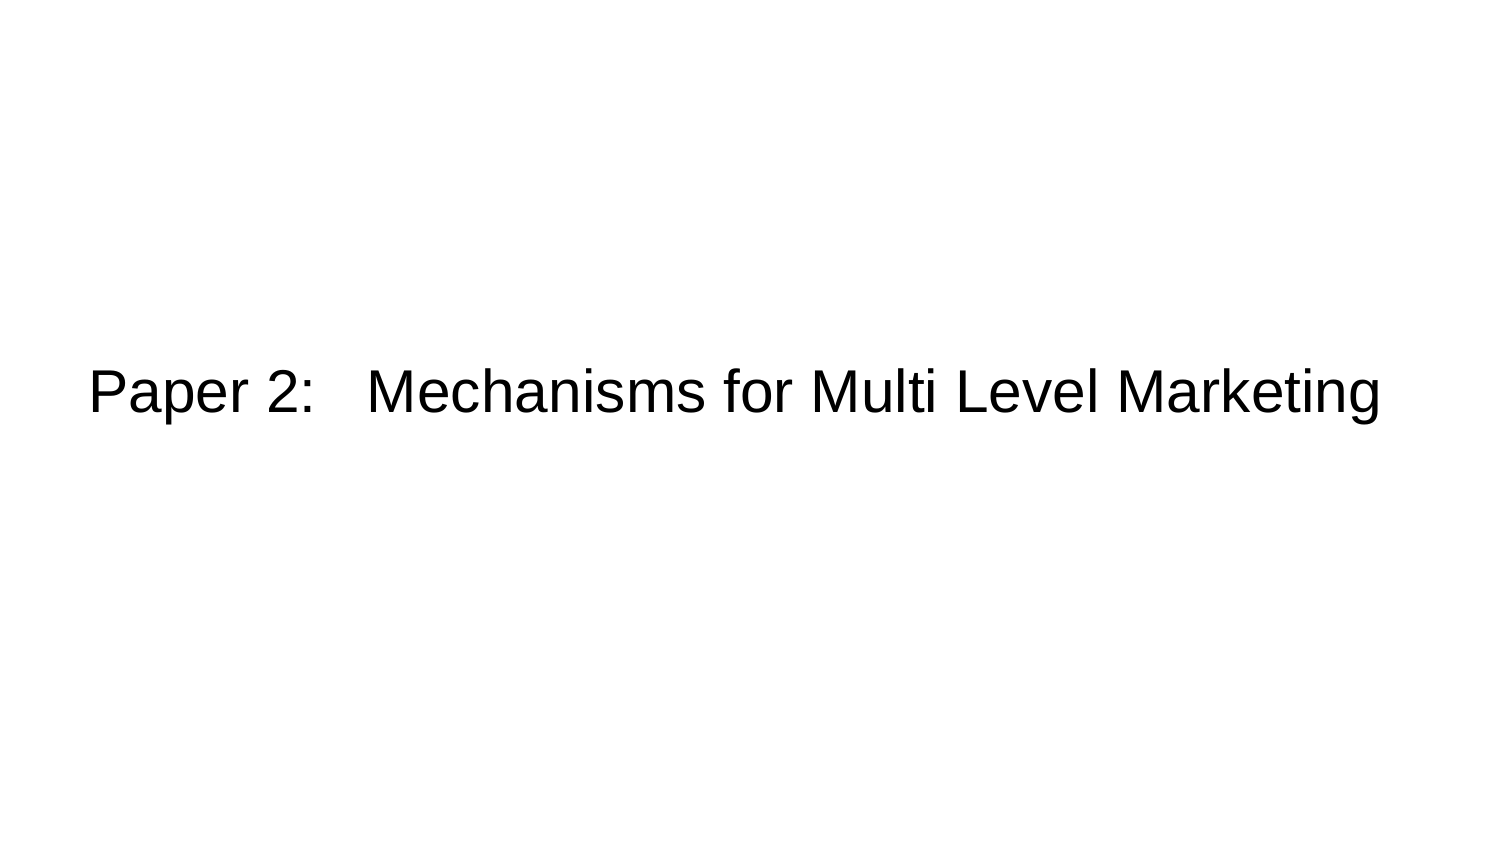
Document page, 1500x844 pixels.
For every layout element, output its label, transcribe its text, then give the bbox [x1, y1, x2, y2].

text_box Paper 2: Mechanisms for Multi Level Marketing [73, 337, 1427, 440]
